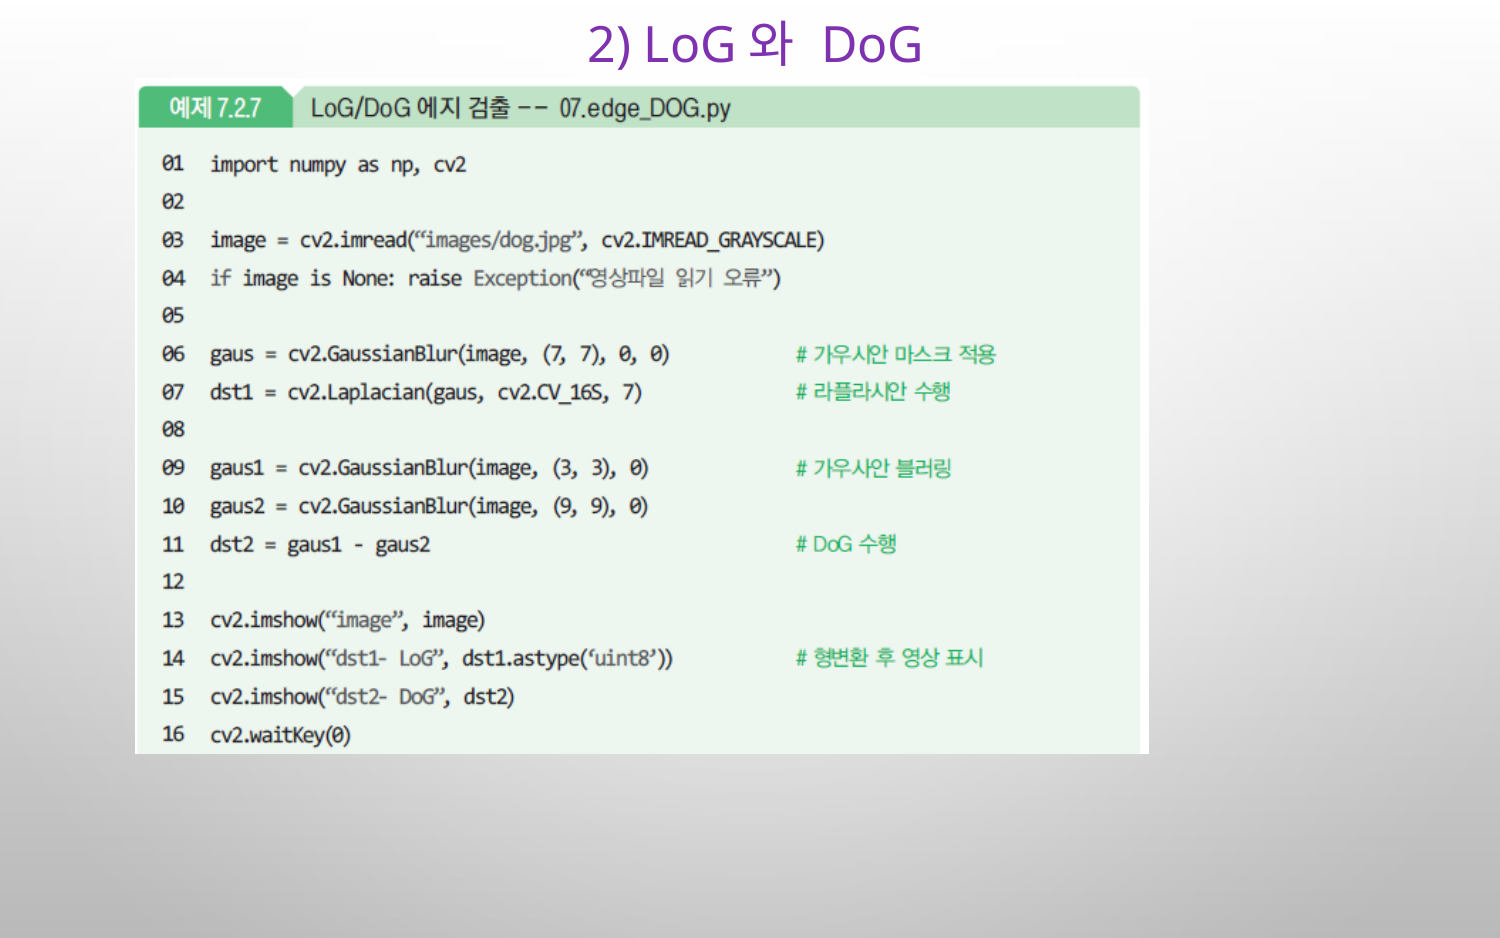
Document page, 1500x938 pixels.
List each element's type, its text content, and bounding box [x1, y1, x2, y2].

picture [0, 0, 1500, 938]
title 2) LoG와 DoG [53, 3, 1459, 89]
